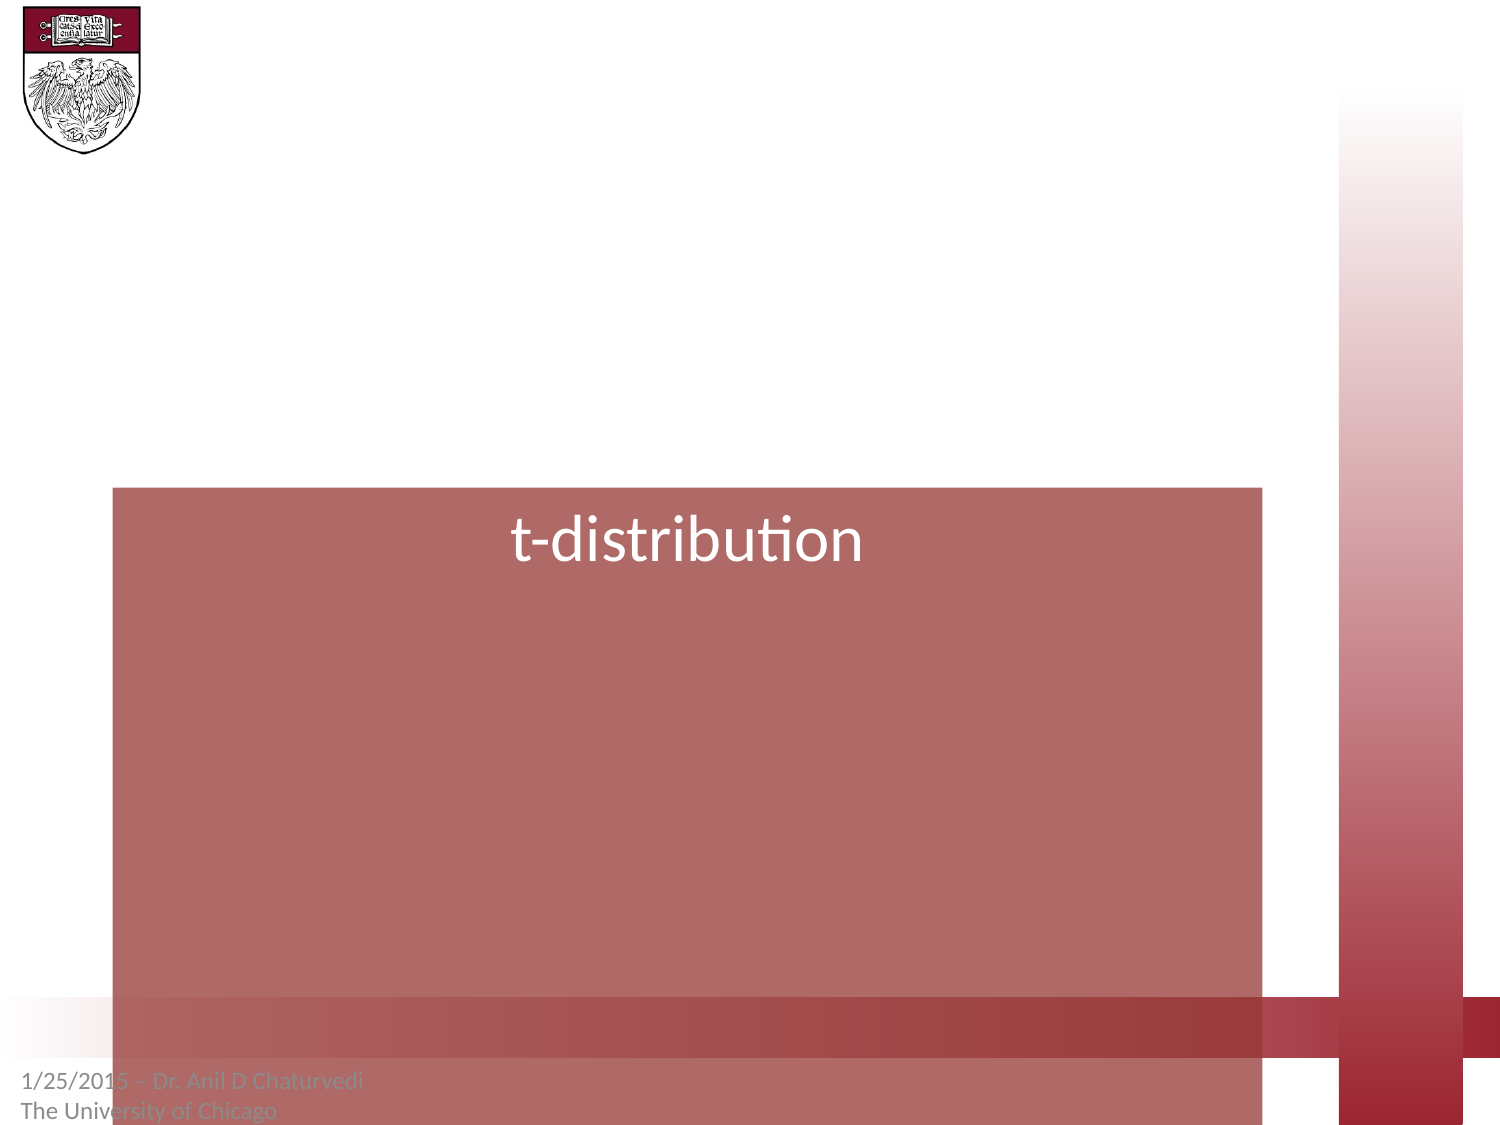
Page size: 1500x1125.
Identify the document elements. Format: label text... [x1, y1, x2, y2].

text_box [9, 0, 1157, 122]
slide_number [5, 1065, 413, 1125]
picture [0, 0, 163, 163]
subtitle t-distribution [112, 487, 1263, 1125]
